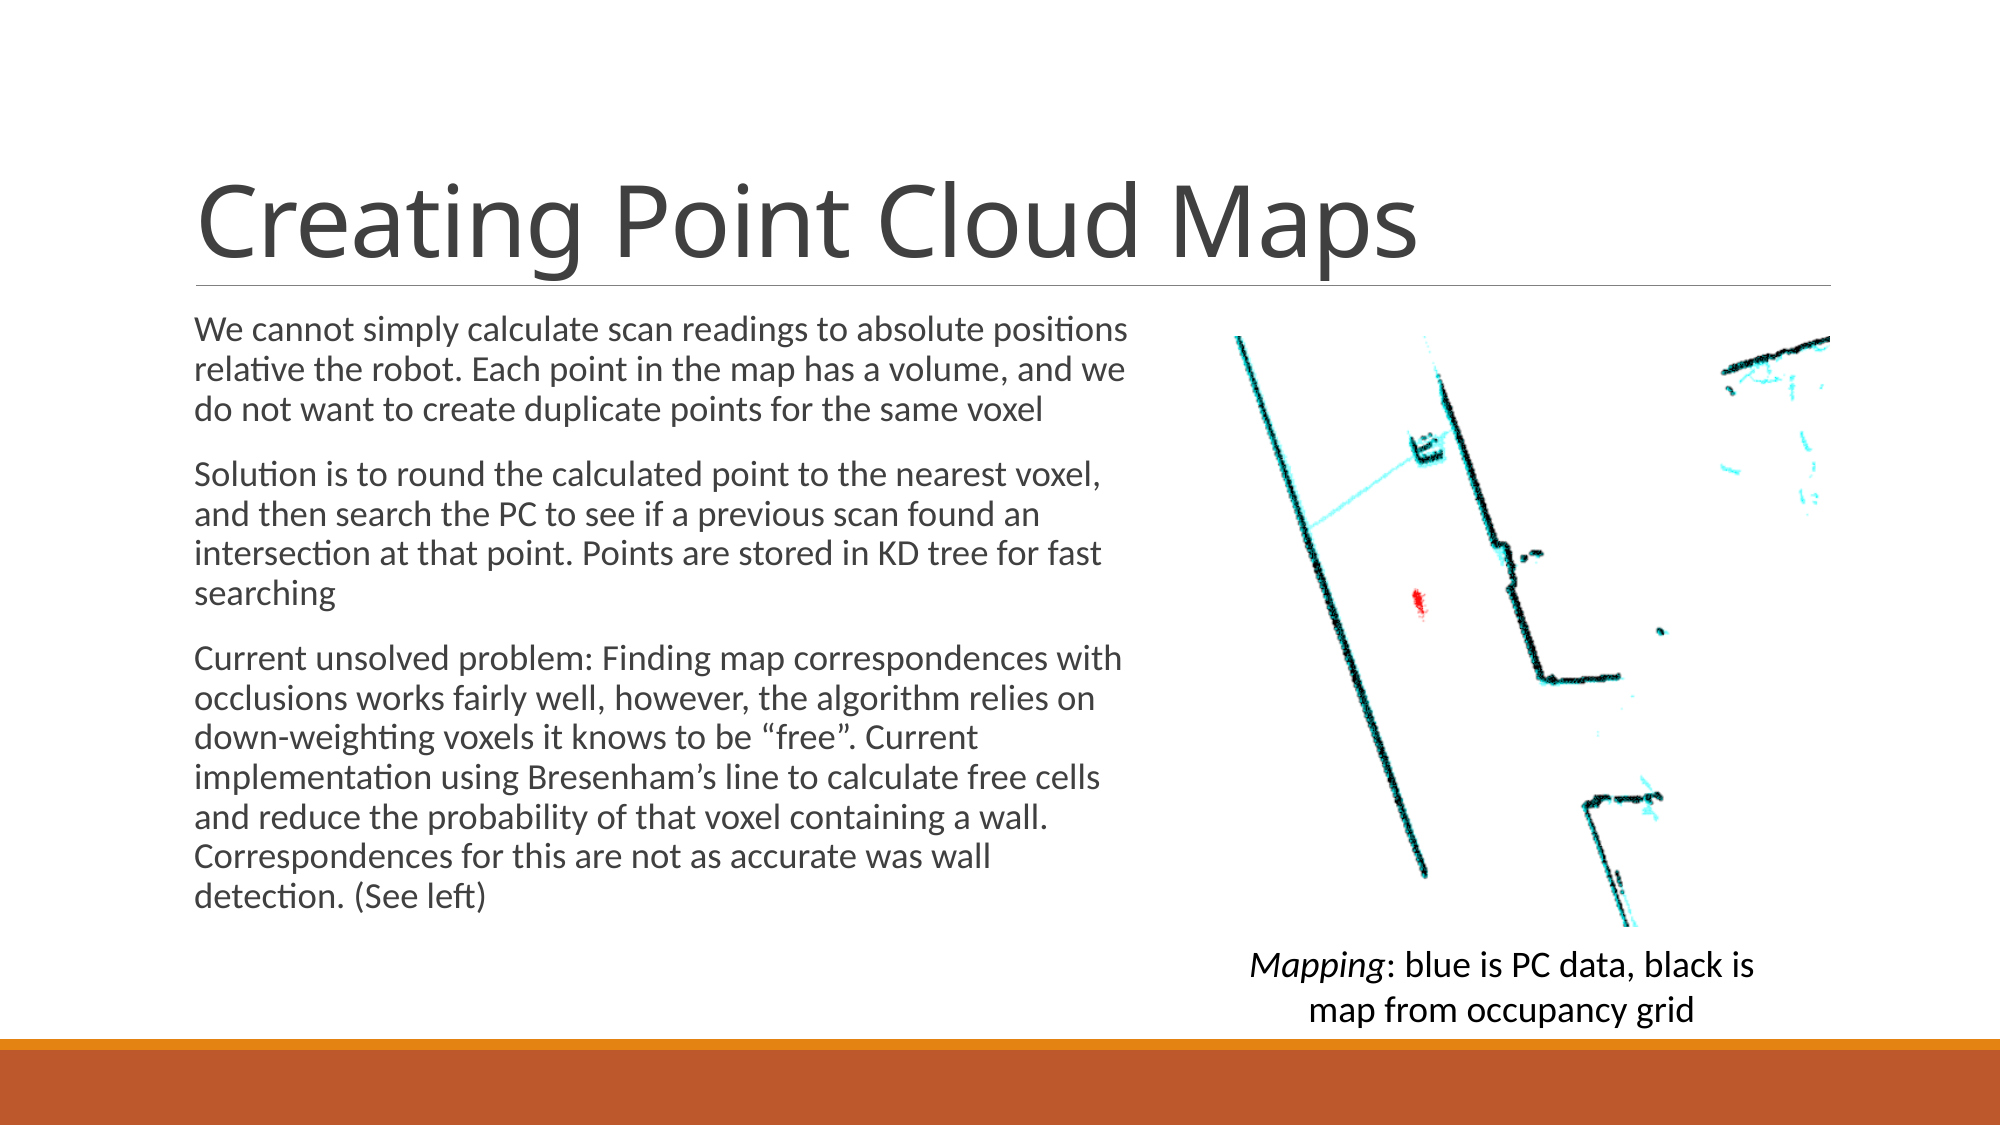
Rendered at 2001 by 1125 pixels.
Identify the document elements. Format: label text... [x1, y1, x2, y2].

list We cannot simply calculate scan readings to absolute positions relative the robot. Each point in the map has a volume, and we do not want to create duplicate points for the same voxel Solution is to round the calculated point to the nearest voxel, and then search the PC to see if a previous scan found an intersection at that point. Points are stored in KD tree for fast searching Current unsolved problem: Finding map correspondences with occlusions works fairly well, however, the algorithm relies on down-weighting voxels it knows to be “free”. Current implementation using Bresenham’s line to calculate free cells and reduce the probability of that voxel containing a wall. Correspondences for this are not as accurate was wall detection. (See left) [180, 302, 1141, 963]
text_box Mapping: blue is PC data, black is map from occupancy grid [1217, 936, 1787, 1038]
title Creating Point Cloud Maps [180, 47, 1830, 285]
picture [1173, 336, 1831, 927]
